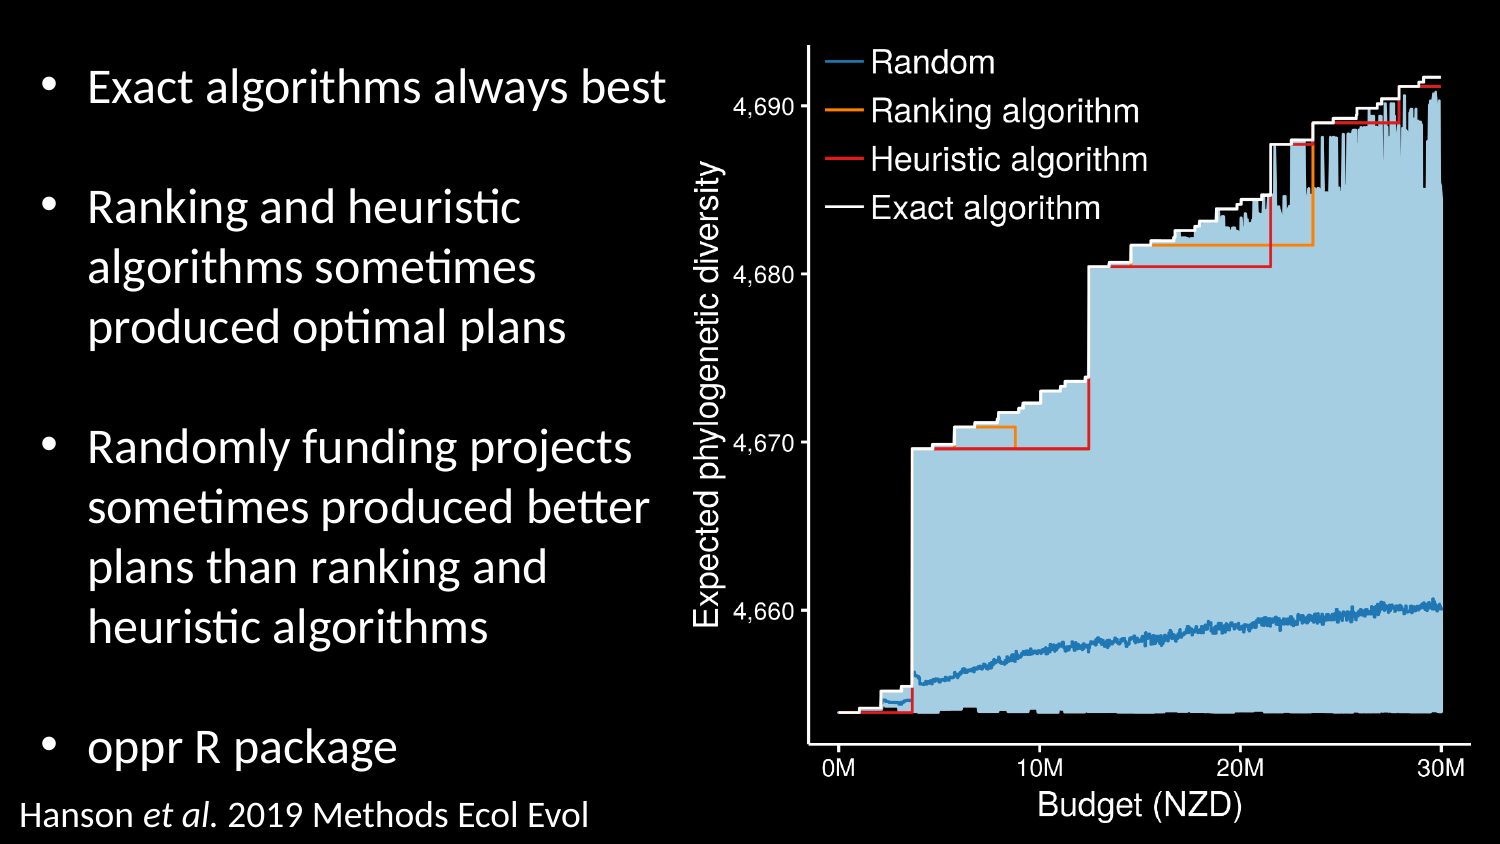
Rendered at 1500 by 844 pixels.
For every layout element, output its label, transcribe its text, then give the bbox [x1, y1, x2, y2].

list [693, 45, 1472, 824]
text_box Hanson et al. 2019 Methods Ecol Evol [4, 783, 605, 843]
text_box Exact algorithms always best Ranking and heuristic algorithms sometimes produced optimal plans Randomly funding projects sometimes produced better plans than ranking and heuristic algorithms oppr R package [25, 45, 692, 781]
